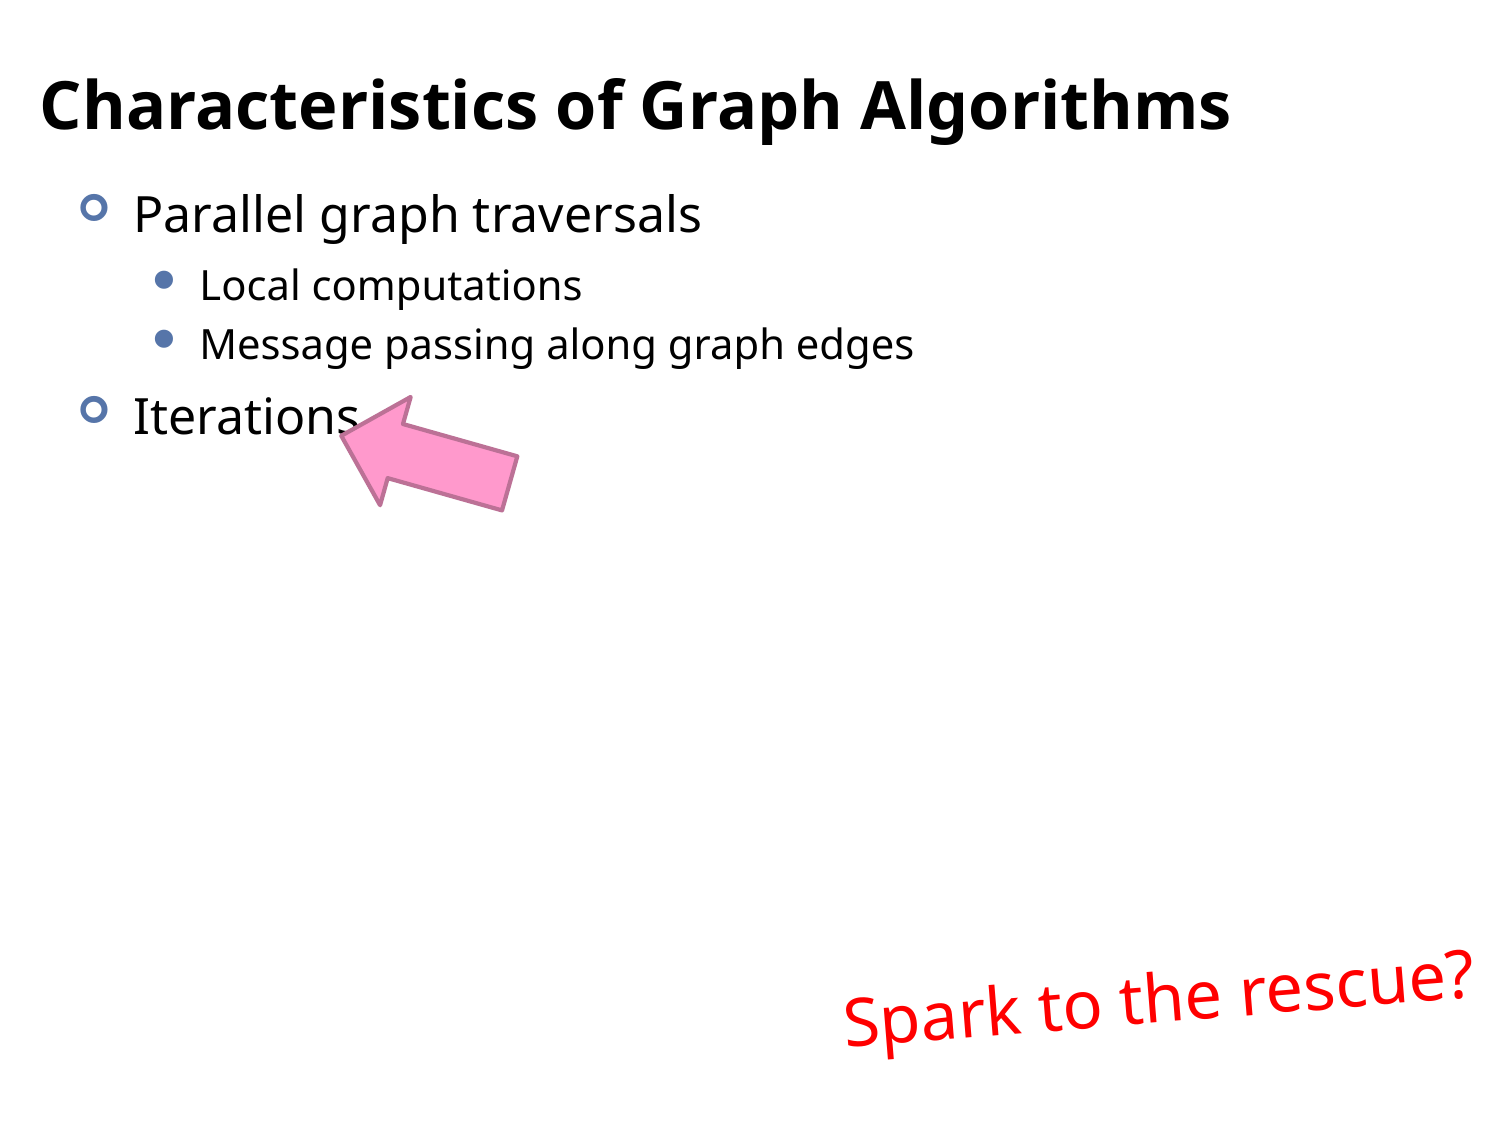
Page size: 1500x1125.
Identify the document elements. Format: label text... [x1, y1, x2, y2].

list Parallel graph traversals Local computations Message passing along graph edges Iterations [62, 174, 1451, 1013]
text_box [339, 395, 520, 513]
text_box Spark to the rescue? [824, 921, 1494, 1070]
title Characteristics of Graph Algorithms [24, 18, 1451, 188]
